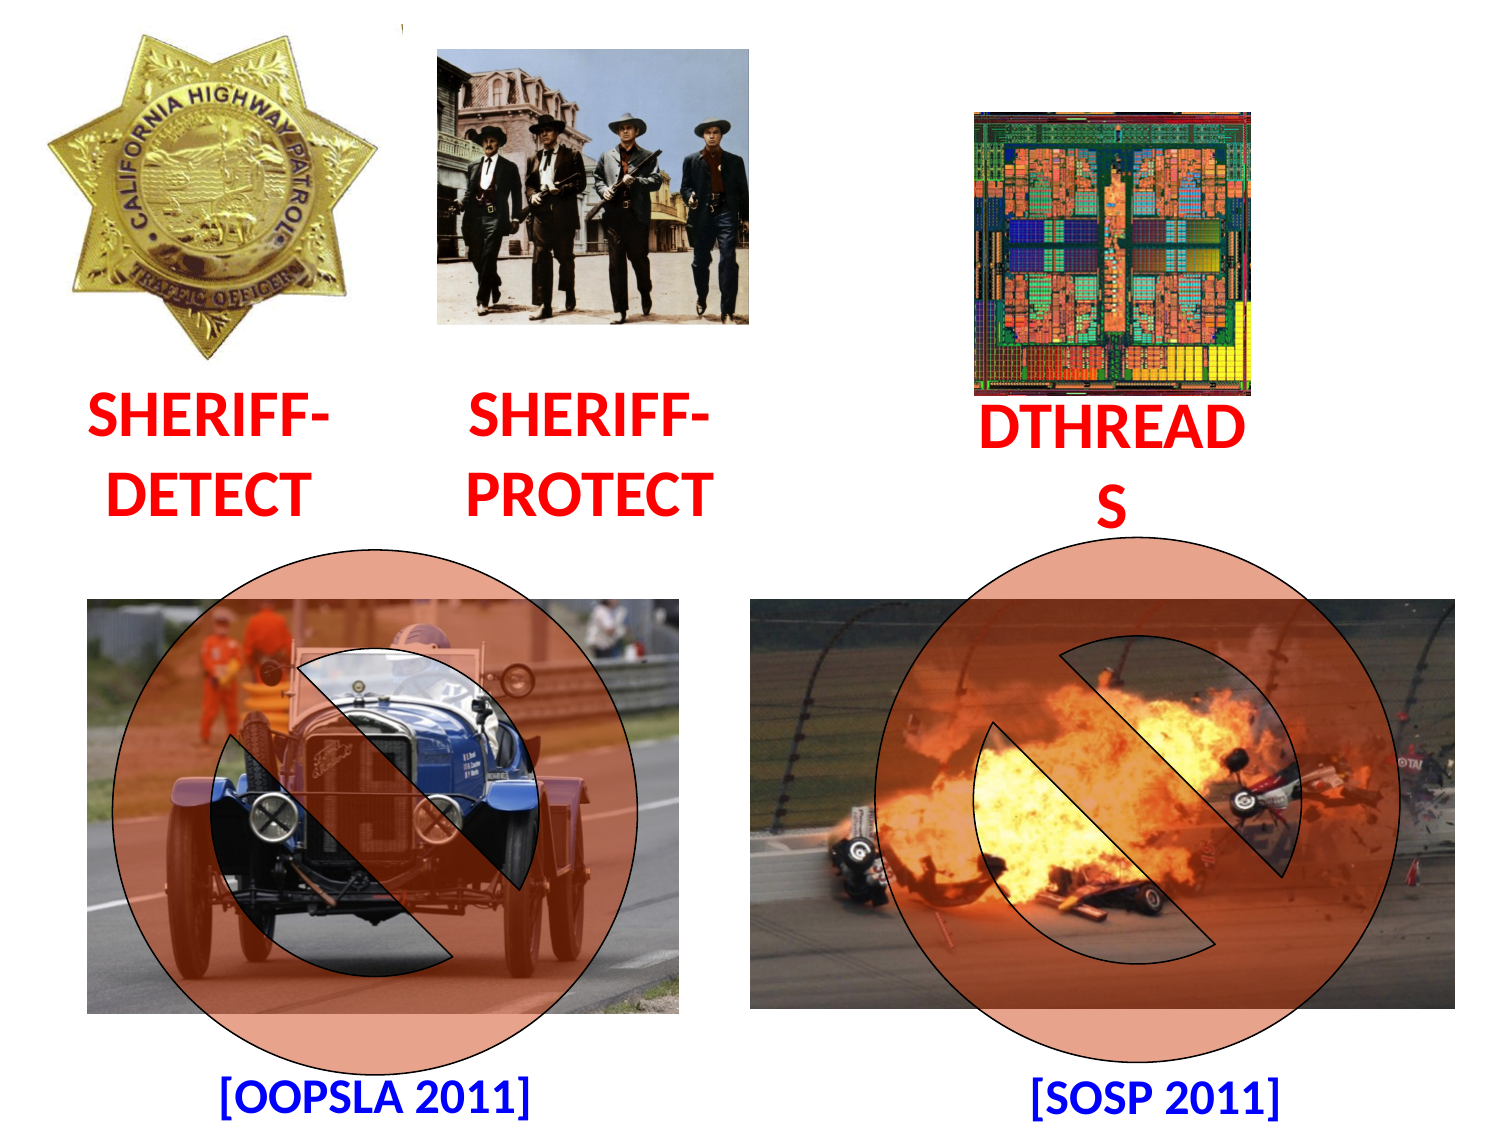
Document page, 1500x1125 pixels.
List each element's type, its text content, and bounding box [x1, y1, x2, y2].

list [749, 599, 1456, 1009]
text_box [OOPSLA 2011] [162, 1056, 588, 1125]
text_box [989, 1017, 1286, 1056]
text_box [24, 24, 755, 540]
text_box [969, 537, 1306, 598]
text_box [223, 549, 527, 598]
text_box [218, 1023, 532, 1056]
picture [437, 49, 750, 326]
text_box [949, 112, 1276, 472]
picture [87, 599, 680, 1014]
text_box [SOSP 2011] [943, 1056, 1369, 1125]
